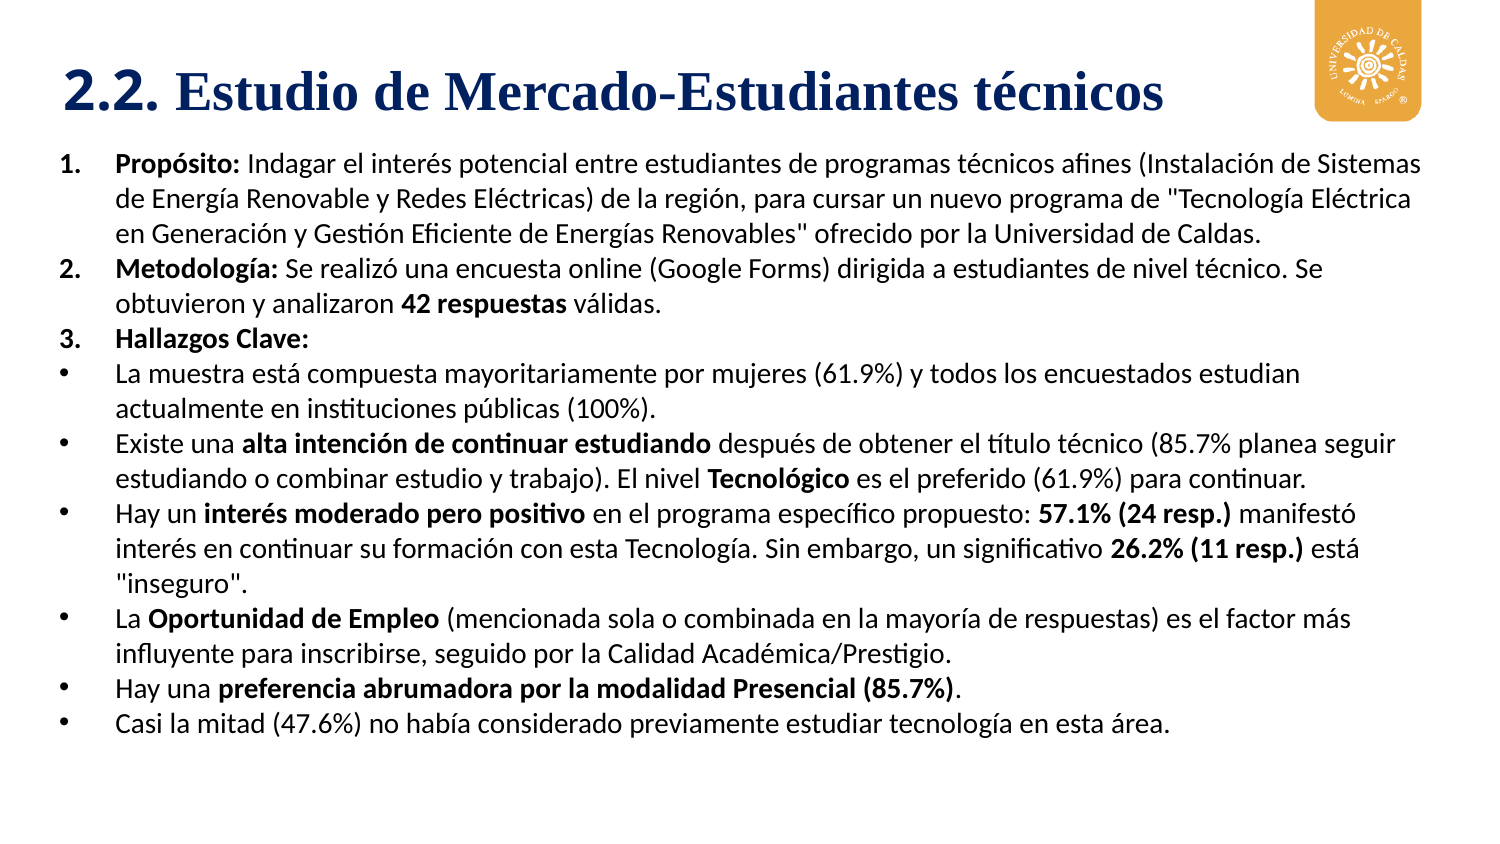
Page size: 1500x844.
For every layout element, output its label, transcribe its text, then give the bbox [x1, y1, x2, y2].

picture [0, 0, 1500, 844]
text_box Propósito: Indagar el interés potencial entre estudiantes de programas técnicos afines (Instalación de Sistemas de Energía Renovable y Redes Eléctricas) de la región, para cursar un nuevo programa de "Tecnología Eléctrica en Generación y Gestión Eficiente de Energías Renovables" ofrecido por la Universidad de Caldas. Metodología: Se realizó una encuesta online (Google Forms) dirigida a estudiantes de nivel técnico. Se obtuvieron y analizaron 42 respuestas válidas. Hallazgos Clave: La muestra está compuesta mayoritariamente por mujeres (61.9%) y todos los encuestados estudian actualmente en instituciones públicas (100%). Existe una alta intención de continuar estudiando después de obtener el título técnico (85.7% planea seguir estudiando o combinar estudio y trabajo). El nivel Tecnológico es el preferido (61.9%) para continuar. Hay un interés moderado pero positivo en el programa específico propuesto: 57.1% (24 resp.) manifestó interés en continuar su formación con esta Tecnología. Sin embargo, un significativo 26.2% (11 resp.) está "inseguro". La Oportunidad de Empleo (mencionada sola o combinada en la mayoría de respuestas) es el factor más influyente para inscribirse, seguido por la Calidad Académica/Prestigio. Hay una preferencia abrumadora por la modalidad Presencial (85.7%). Casi la mitad (47.6%) no había considerado previamente estudiar tecnología en esta área. [44, 129, 1458, 789]
text_box 2.2. Estudio de Mercado-Estudiantes técnicos [48, 46, 1363, 129]
